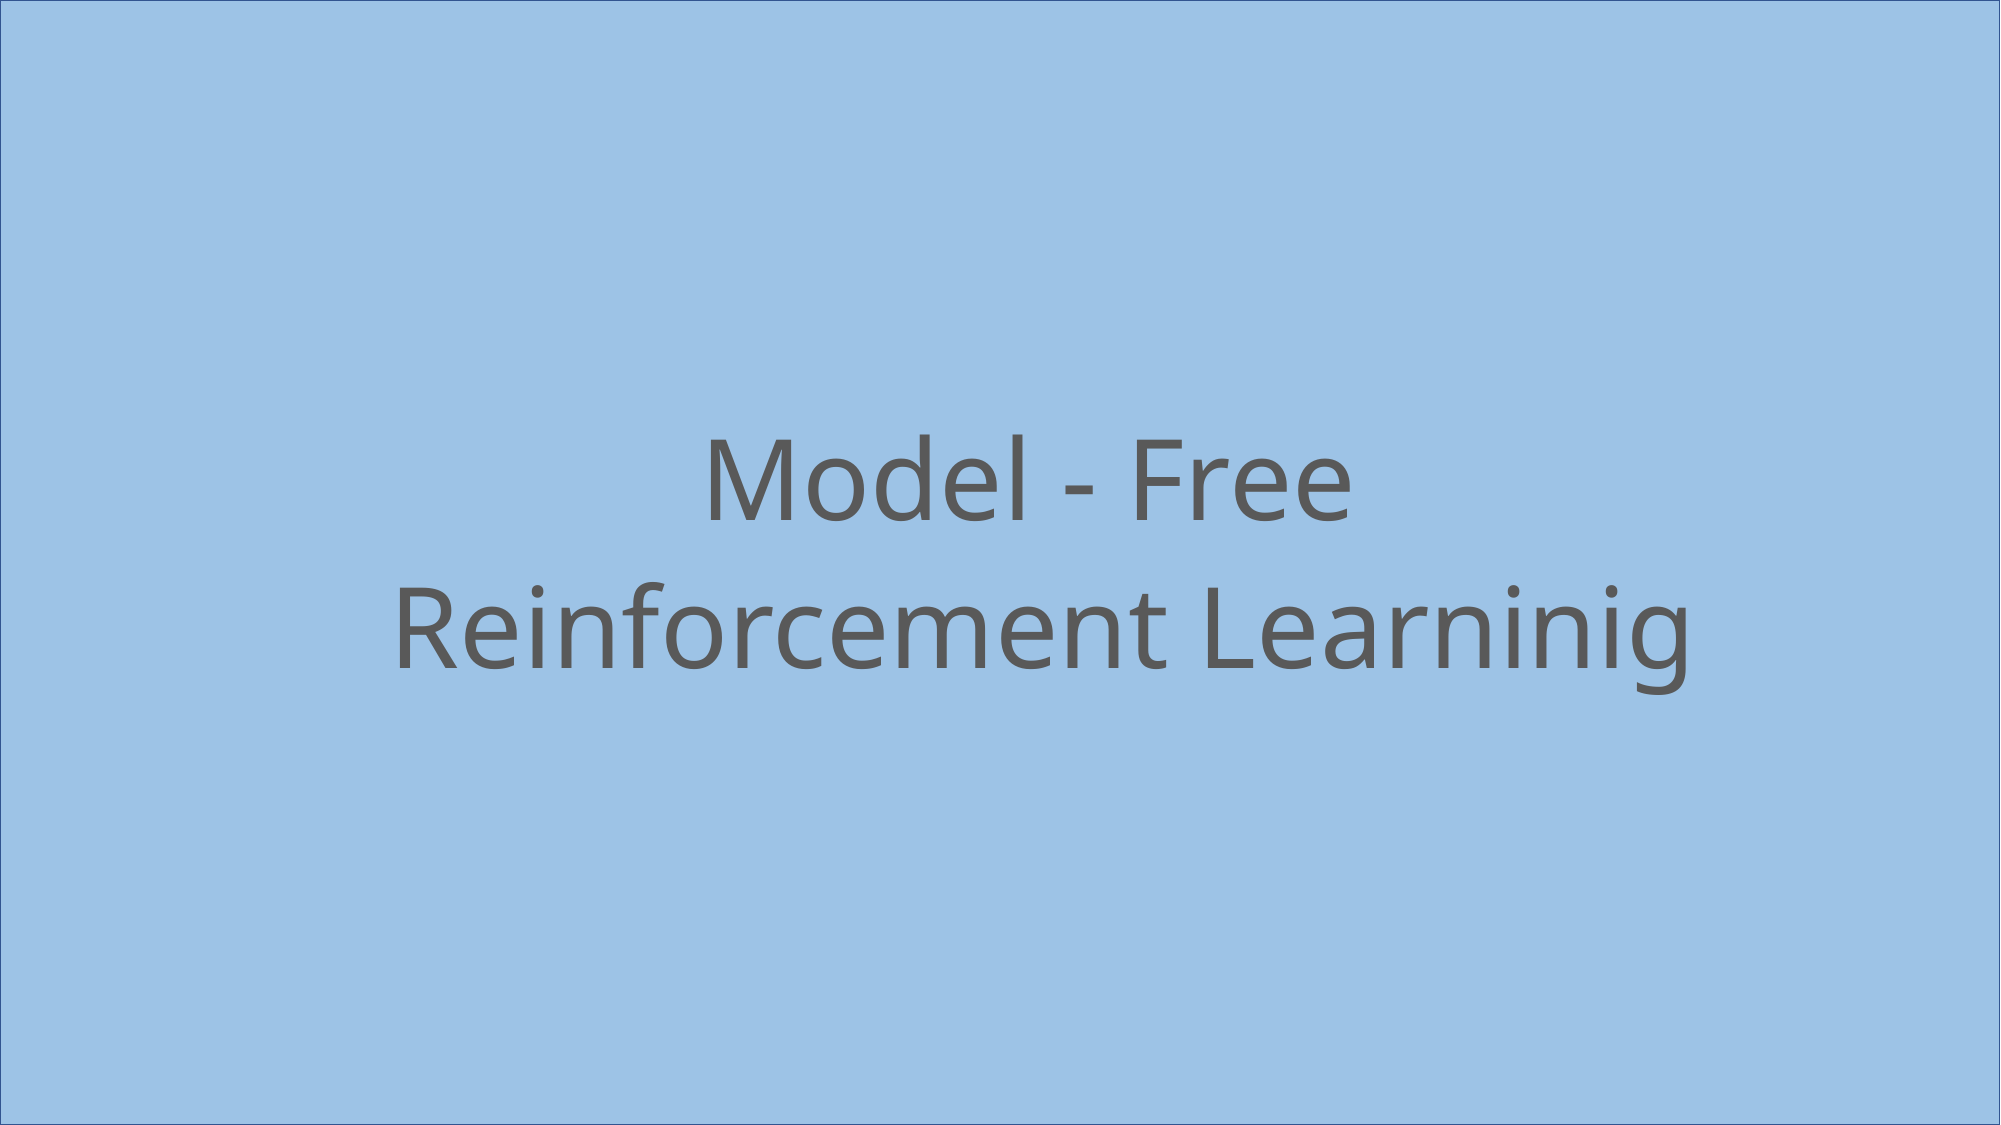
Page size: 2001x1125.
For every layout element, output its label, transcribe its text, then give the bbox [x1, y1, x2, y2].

text_box [0, 0, 2000, 1125]
title Model - Free Reinforcement Learninig [86, 515, 2000, 699]
